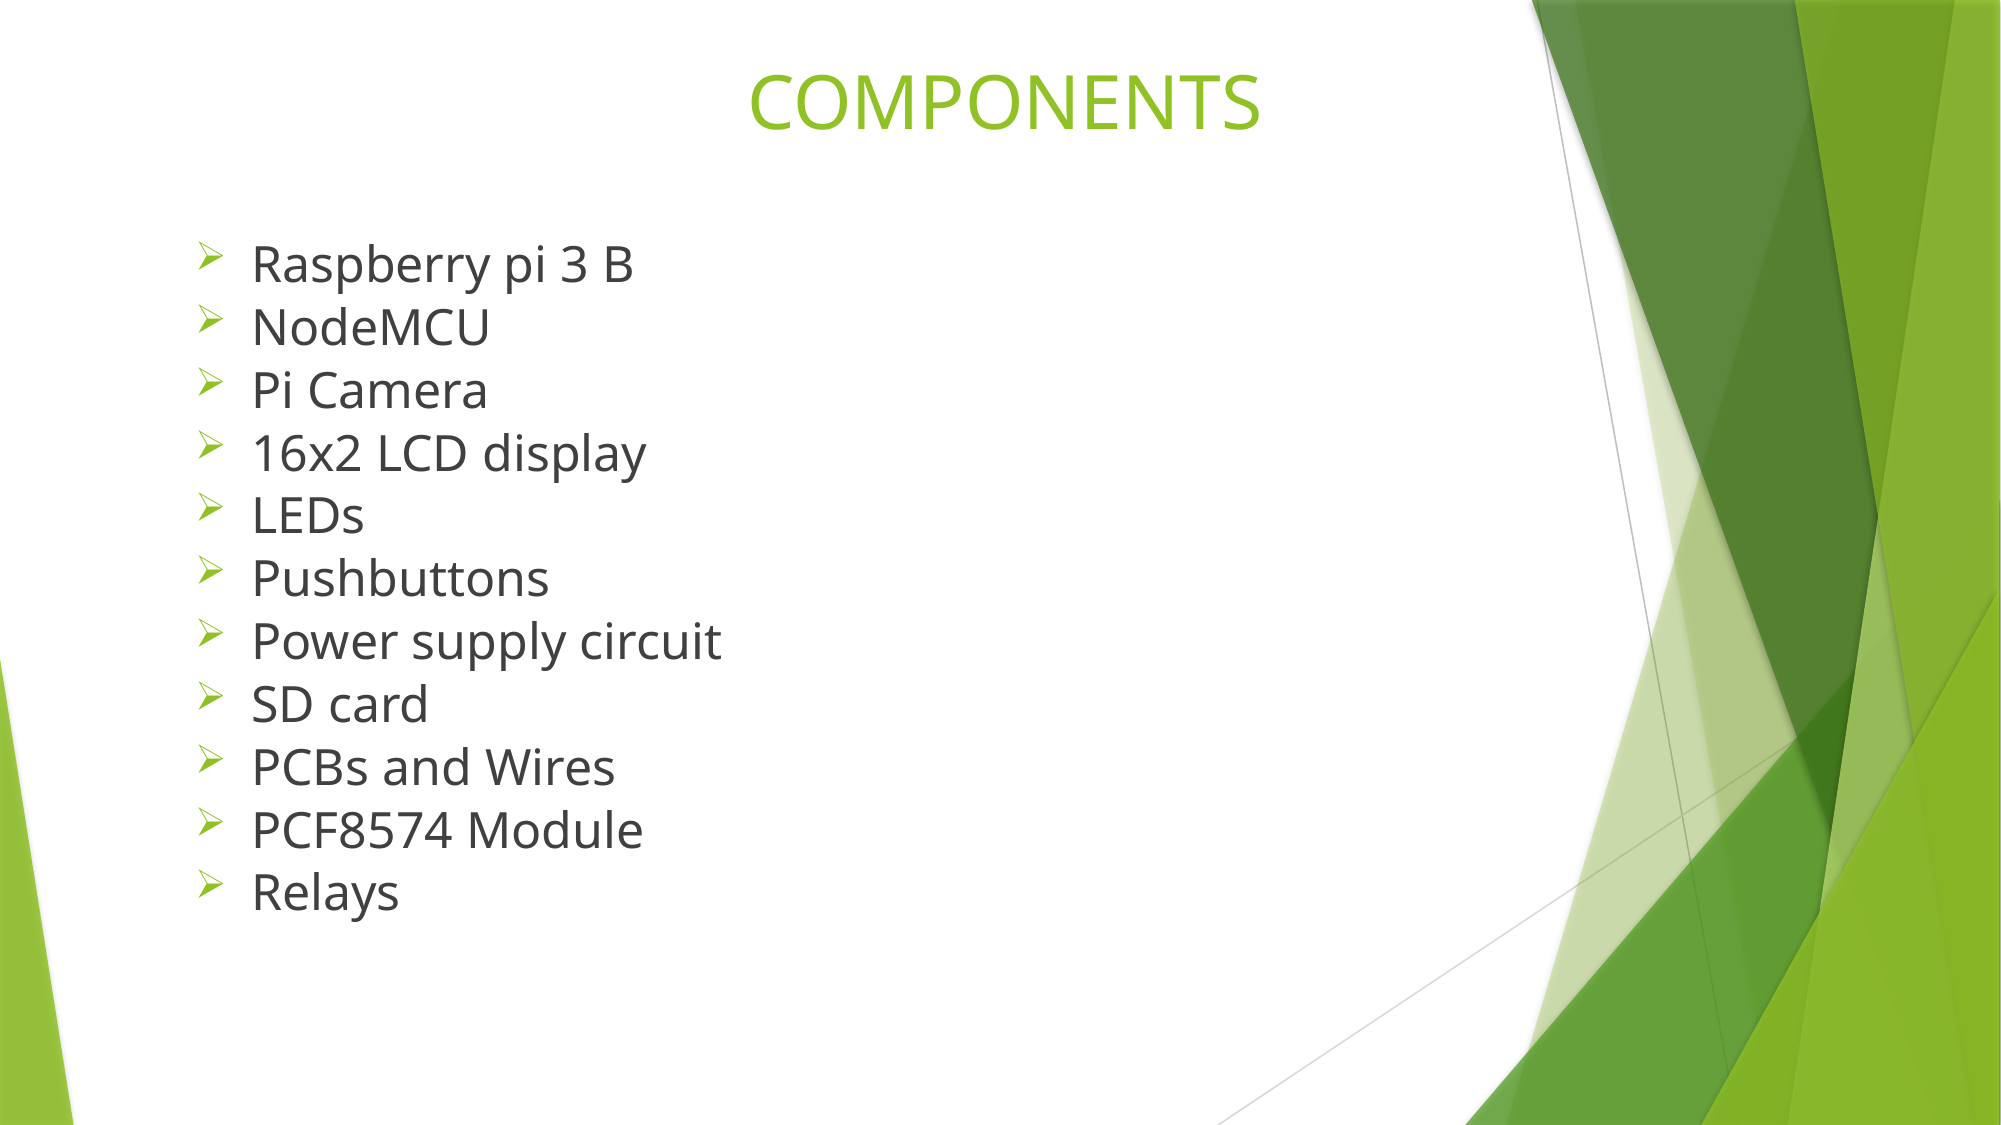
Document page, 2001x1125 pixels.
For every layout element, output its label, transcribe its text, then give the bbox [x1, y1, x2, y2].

list Raspberry pi 3 B NodeMCU Pi Camera 16x2 LCD display LEDs Pushbuttons Power supply circuit SD card PCBs and Wires PCF8574 Module Relays [180, 241, 1830, 977]
title COMPONENTS [180, 47, 1830, 184]
